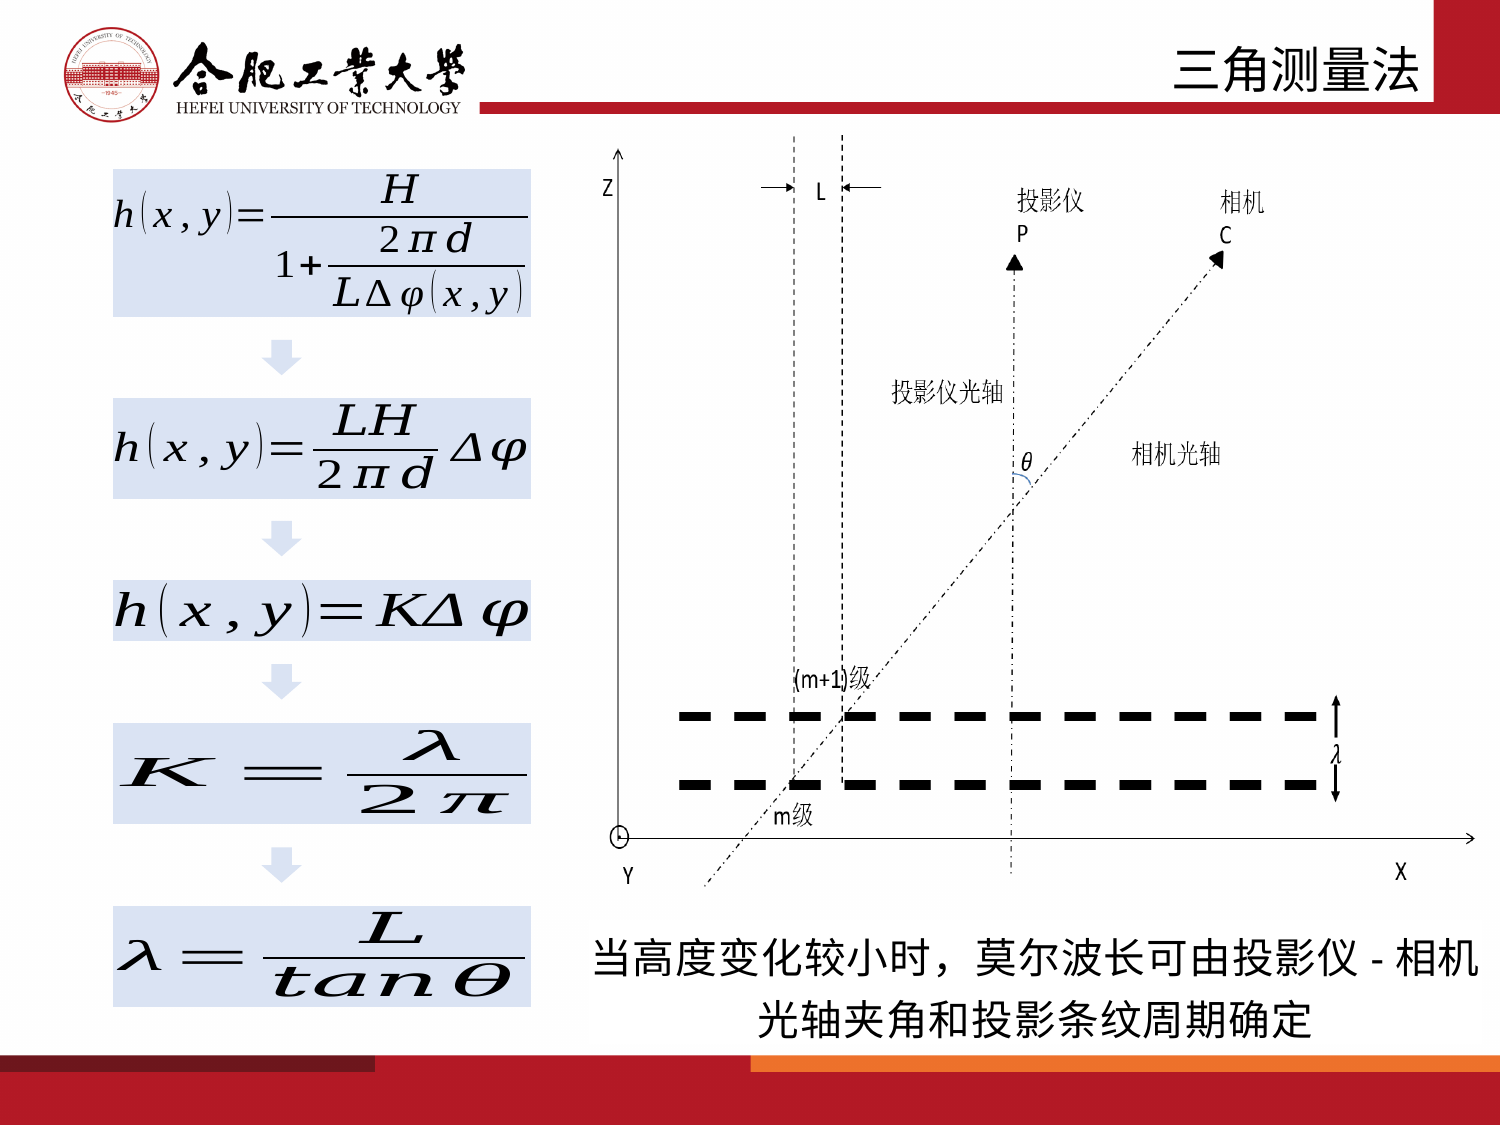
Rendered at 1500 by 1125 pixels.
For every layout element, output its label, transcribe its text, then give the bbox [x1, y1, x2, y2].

text_box 三角测量法 [1156, 31, 1442, 107]
text_box [258, 519, 305, 558]
picture [0, 0, 1500, 1125]
text_box [258, 663, 305, 701]
text_box [258, 846, 305, 885]
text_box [588, 134, 1483, 1056]
text_box [258, 338, 305, 377]
